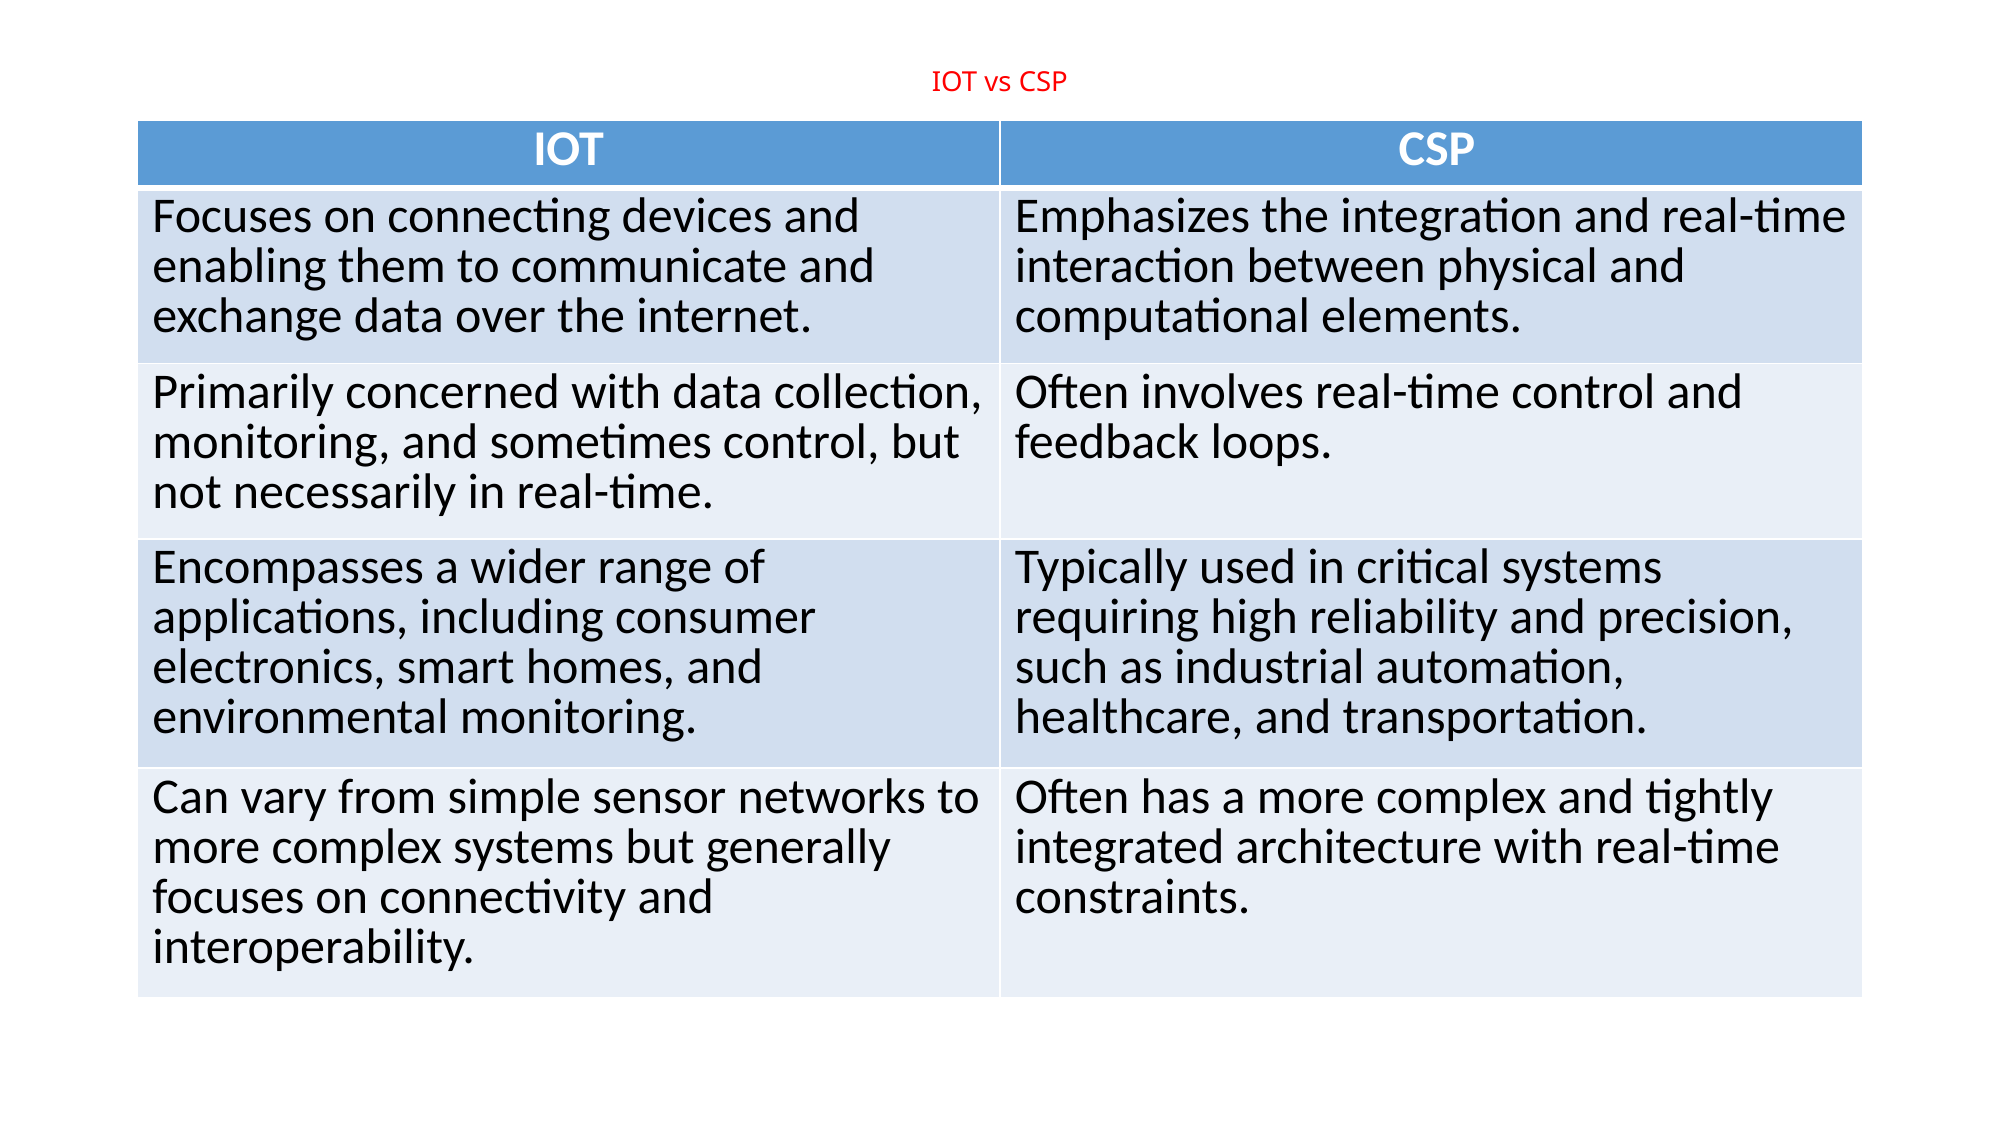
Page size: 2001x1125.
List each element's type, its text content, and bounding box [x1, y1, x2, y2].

table_cell Can vary from simple sensor networks to more complex systems but generally focuses on connectivity and interoperability. [138, 769, 999, 997]
table_cell Focuses on connecting devices and enabling them to communicate and exchange data over the internet. [138, 191, 999, 363]
table_cell Primarily concerned with data collection, monitoring, and sometimes control, but not necessarily in real-time. [138, 364, 999, 538]
table_cell Often has a more complex and tightly integrated architecture with real-time constraints. [1001, 769, 1862, 997]
table_header CSP [1001, 121, 1862, 185]
title IOT vs CSP [137, 59, 1863, 105]
table_header IOT [138, 121, 999, 185]
table_cell Emphasizes the integration and real-time interaction between physical and computational elements. [1001, 191, 1862, 363]
table_cell Typically used in critical systems requiring high reliability and precision, such as industrial automation, healthcare, and transportation. [1001, 540, 1862, 767]
table_cell Often involves real-time control and feedback loops. [1001, 364, 1862, 538]
table_cell Encompasses a wider range of applications, including consumer electronics, smart homes, and environmental monitoring. [138, 540, 999, 767]
